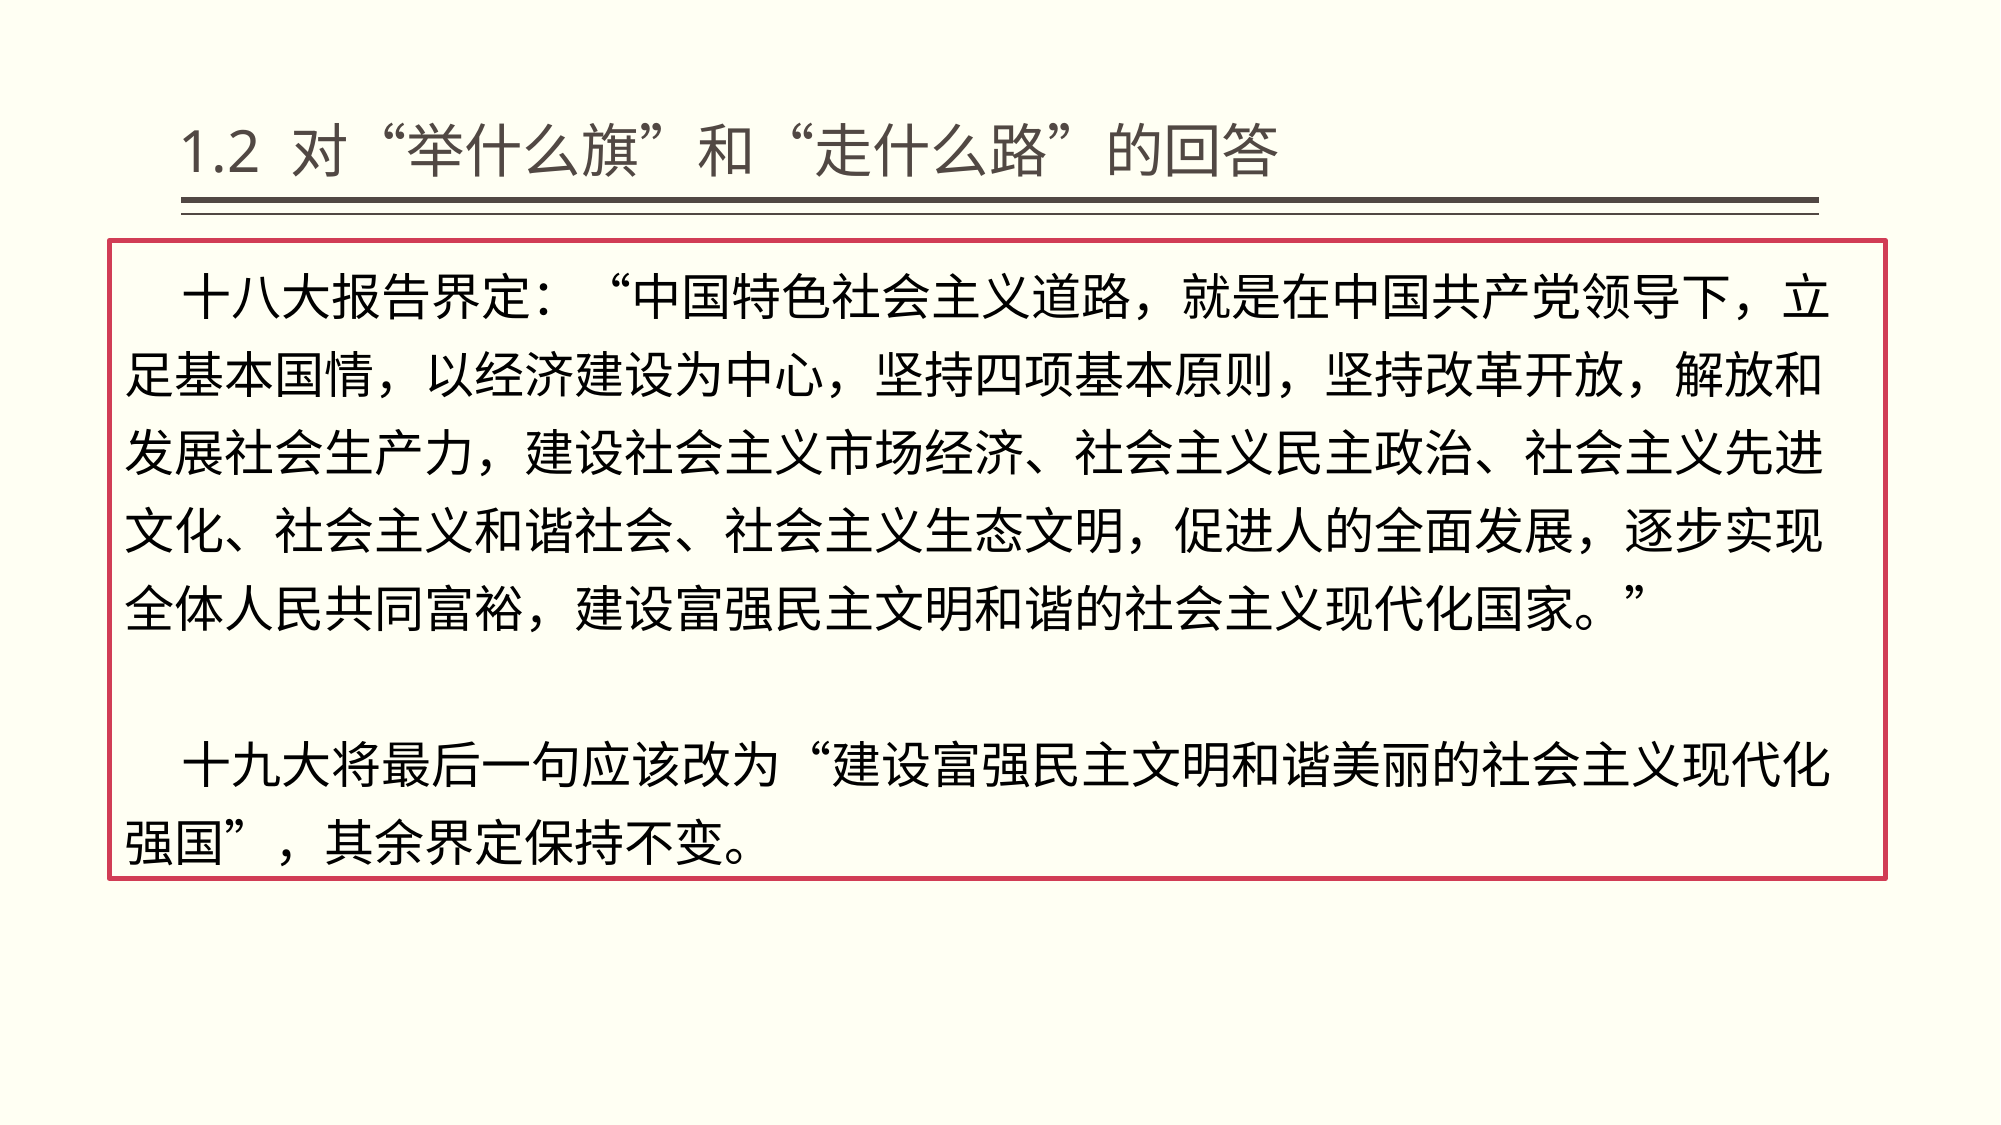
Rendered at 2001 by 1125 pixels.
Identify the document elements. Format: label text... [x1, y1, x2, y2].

text_box 十八大报告界定：“中国特色社会主义道路，就是在中国共产党领导下，立足基本国情，以经济建设为中心，坚持四项基本原则，坚持改革开放，解放和发展社会生产力，建设社会主义市场经济、社会主义民主政治、社会主义先进文化、社会主义和谐社会、社会主义生态文明，促进人的全面发展，逐步实现全体人民共同富裕，建设富强民主文明和谐的社会主义现代化国家。” 十九大将最后一句应该改为“建设富强民主文明和谐美丽的社会主义现代化强国”，其余界定保持不变。 [109, 240, 1886, 879]
title 1.2 对“举什么旗”和“走什么路”的回答 [178, 12, 1816, 193]
